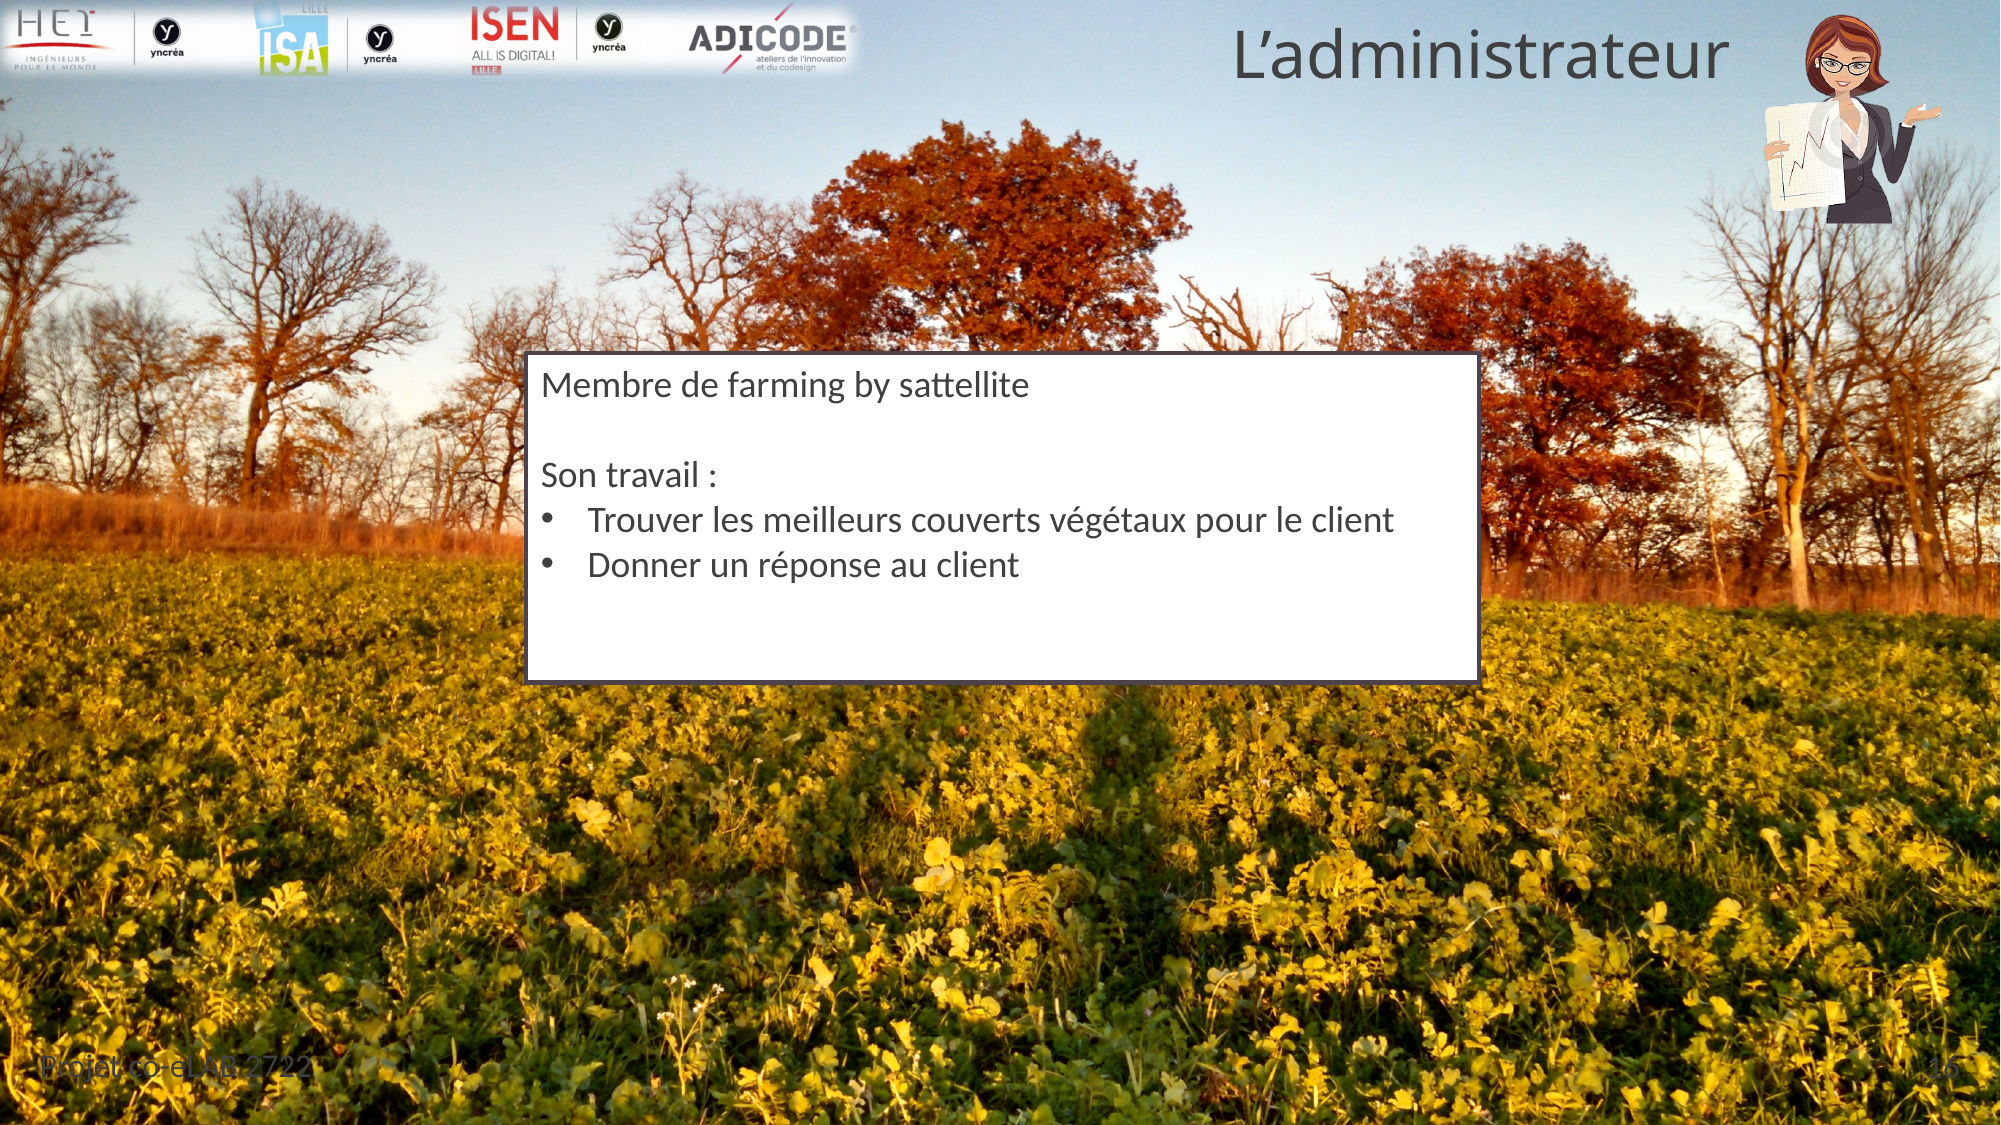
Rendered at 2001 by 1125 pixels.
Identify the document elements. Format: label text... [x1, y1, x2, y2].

title L’administrateur [1212, 0, 1749, 100]
footer Projet co-eLAB 2722 [24, 1036, 700, 1097]
picture [0, 0, 2001, 1125]
slide_number 16 [1524, 1035, 1975, 1096]
text_box Membre de farming by sattellite Son travail : Trouver les meilleurs couverts végétaux pour le client Donner un réponse au client [526, 353, 1479, 683]
